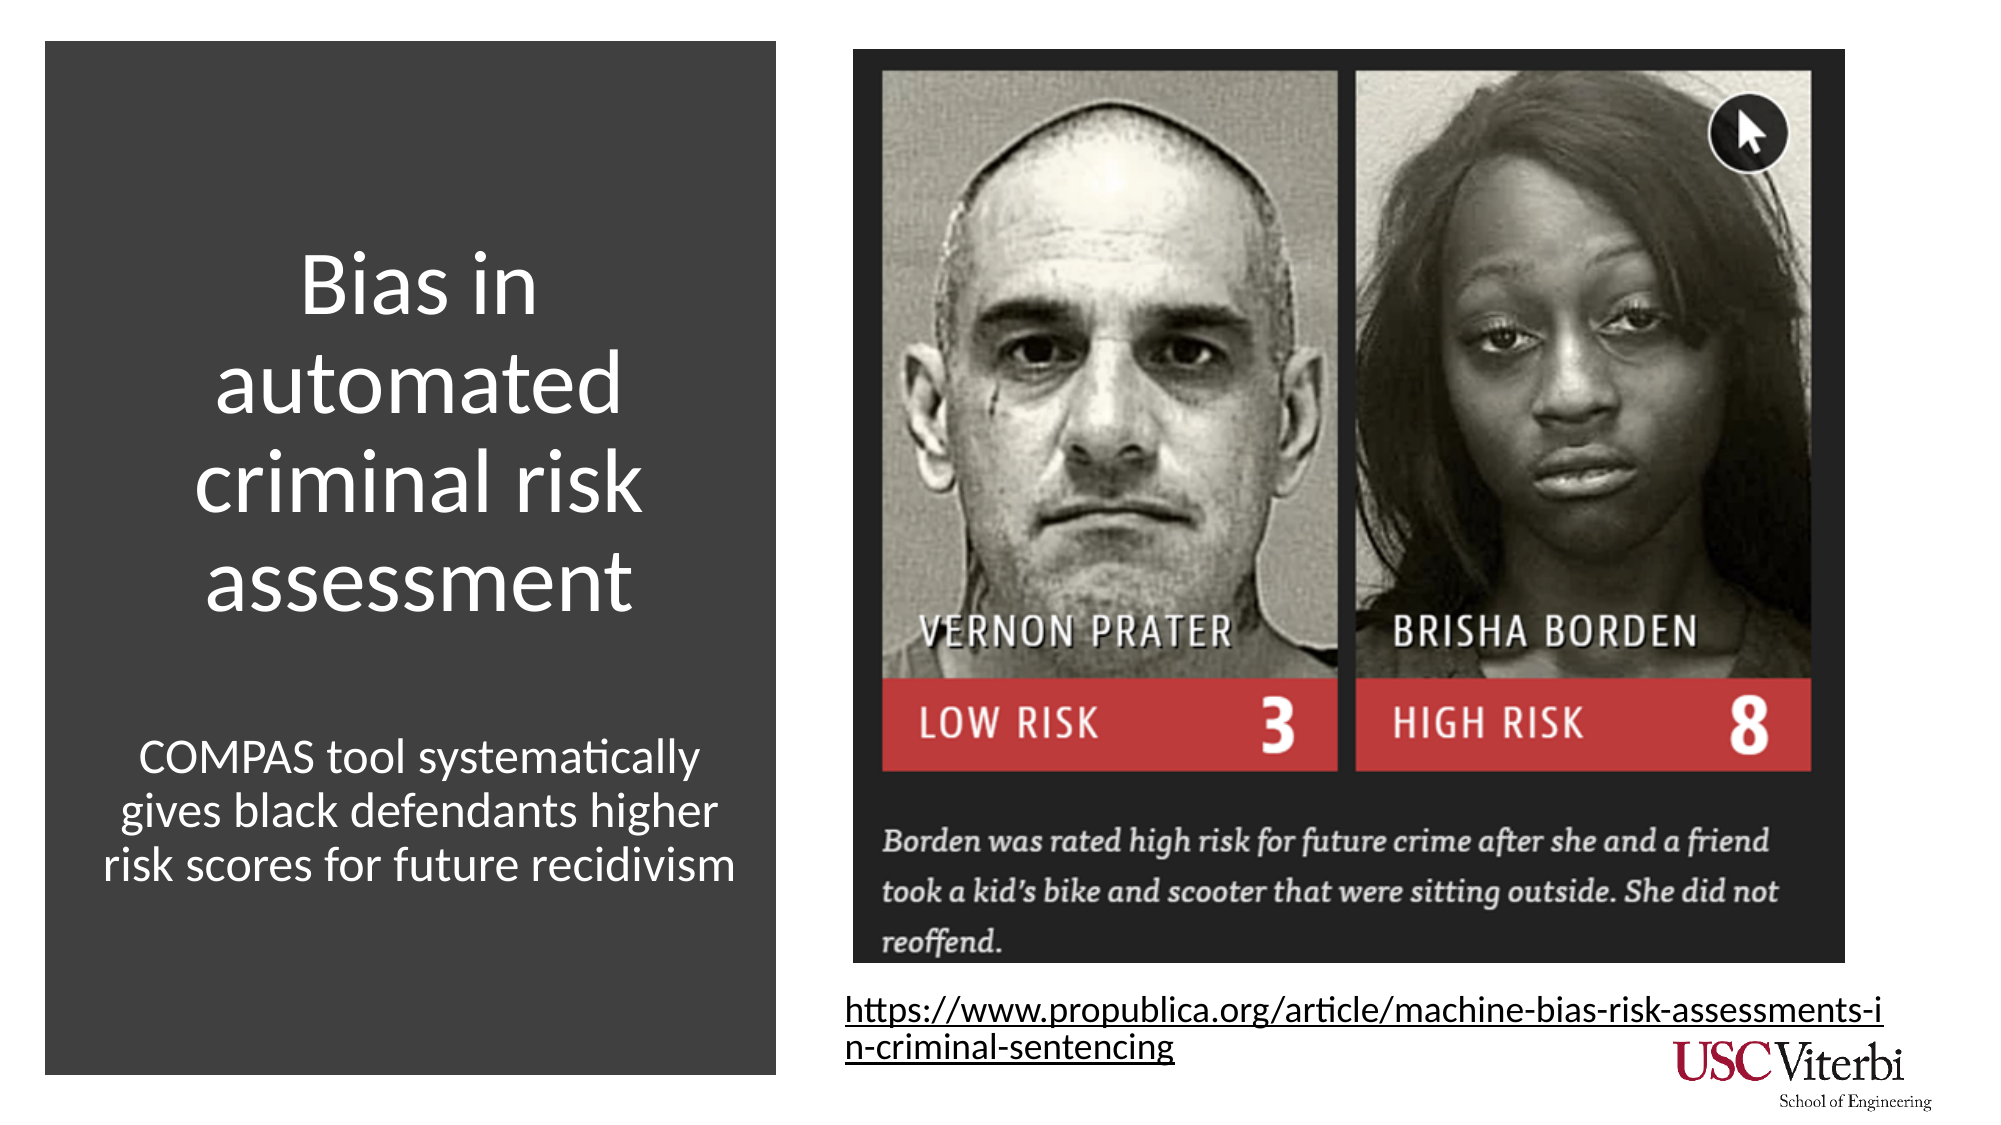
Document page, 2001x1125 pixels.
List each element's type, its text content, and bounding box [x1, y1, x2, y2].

title Bias in automated criminal risk assessment COMPAS tool systematically gives black defendants higher risk scores for future recidivism [87, 149, 753, 978]
picture [853, 49, 1845, 963]
picture [1641, 1027, 1964, 1118]
text_box https://www.propublica.org/article/machine-bias-risk-assessments-in-criminal-sentencing [829, 977, 1916, 1084]
text_box [55, 51, 766, 1065]
